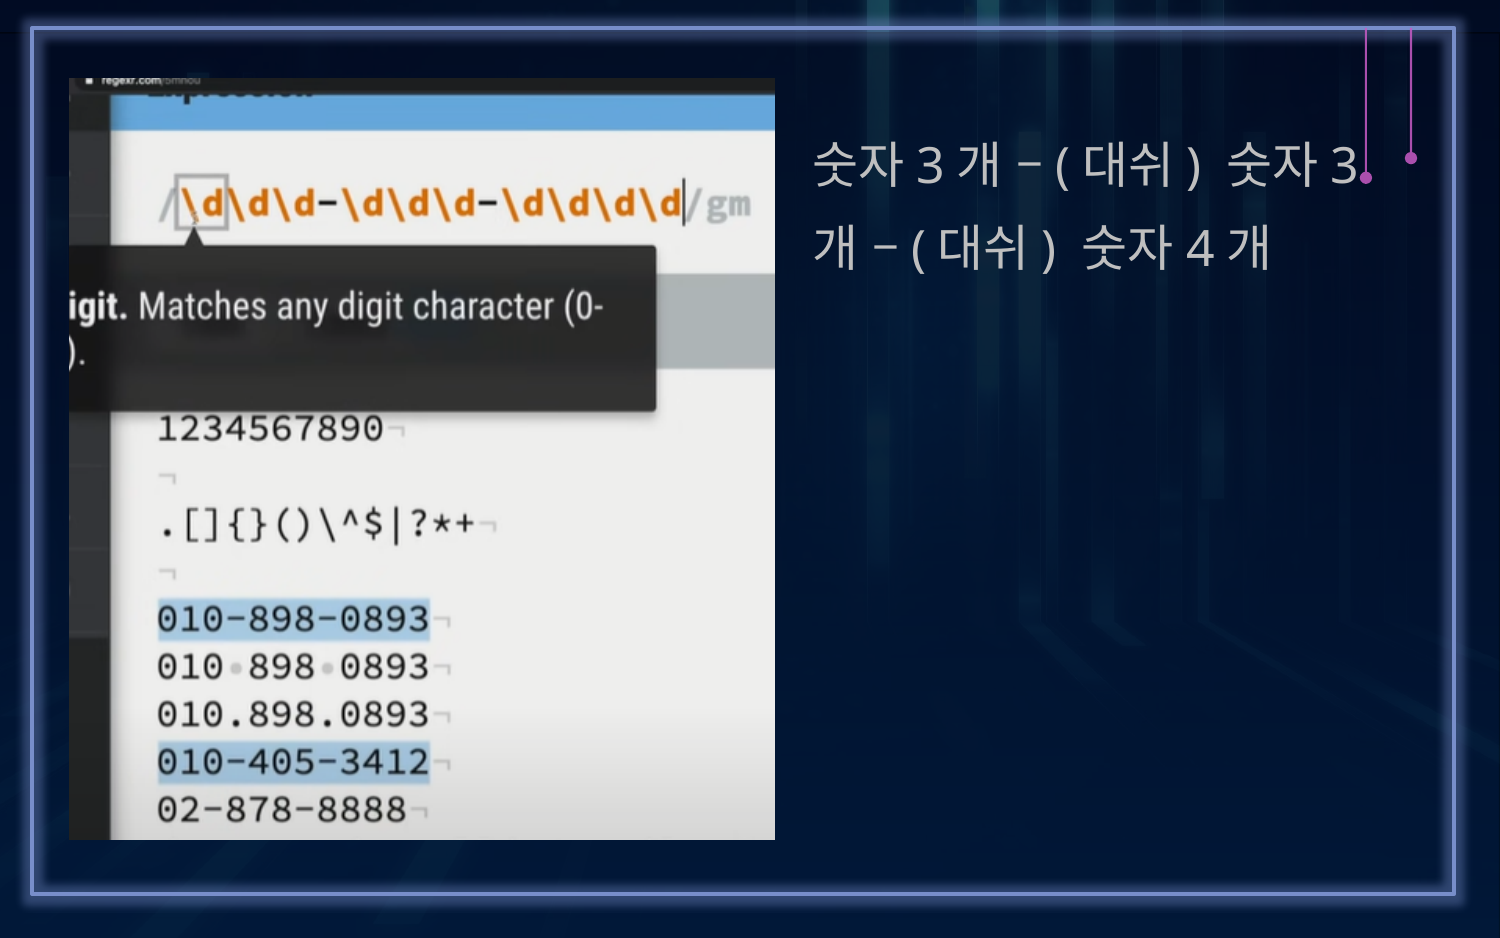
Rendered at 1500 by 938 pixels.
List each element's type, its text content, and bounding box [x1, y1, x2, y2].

picture [69, 78, 775, 841]
text_box 숫자3개 –(대쉬) 숫자3개 –(대쉬) 숫자4개 [797, 102, 1380, 717]
